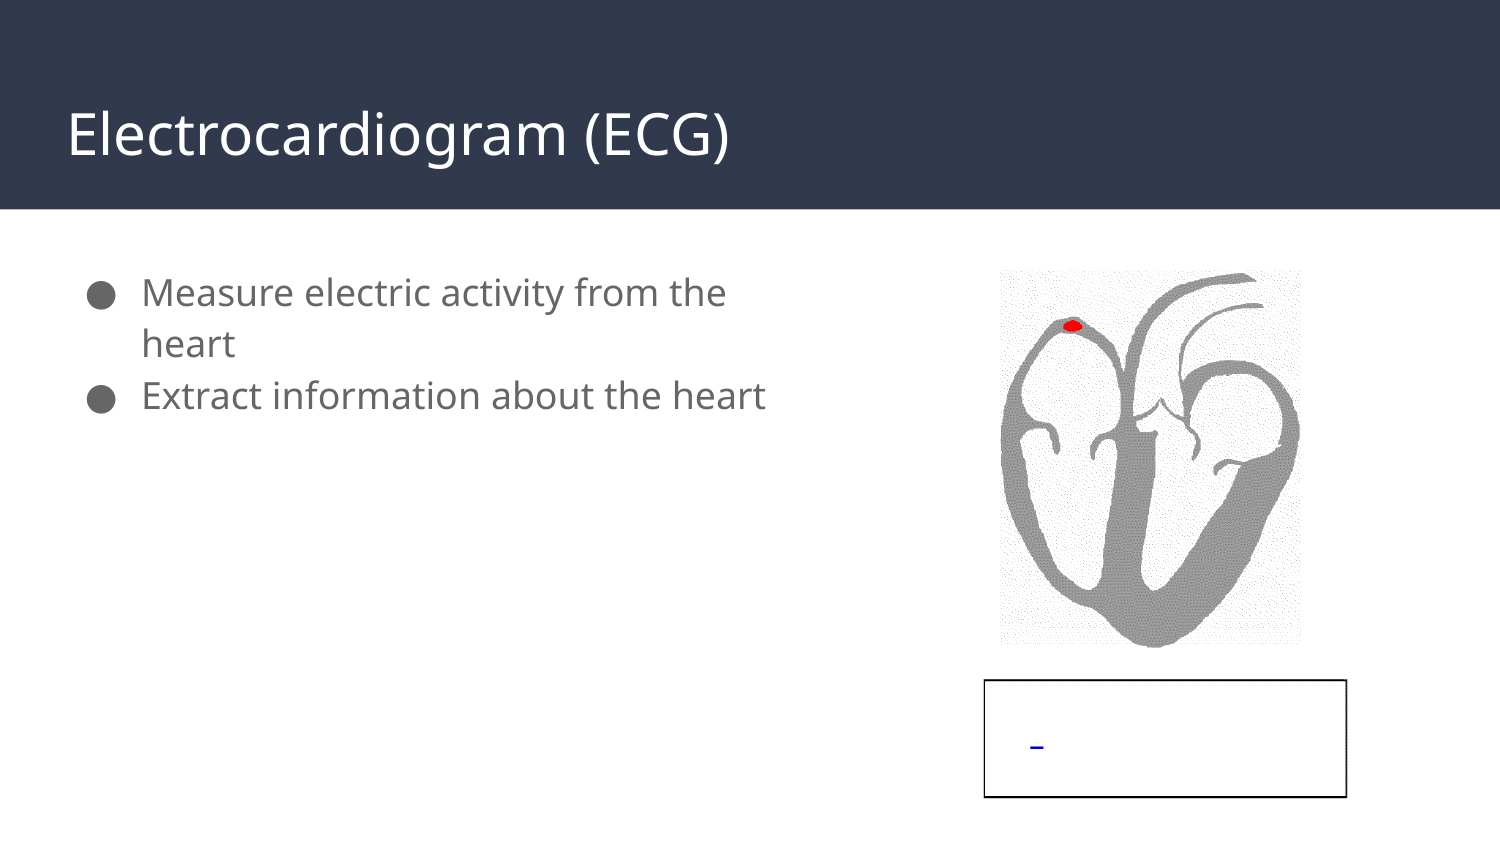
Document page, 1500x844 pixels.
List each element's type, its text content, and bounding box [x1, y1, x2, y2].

title Electrocardiogram (ECG) [51, 82, 1449, 185]
picture [889, 246, 1401, 831]
list Measure electric activity from the heart Extract information about the heart [51, 247, 814, 752]
